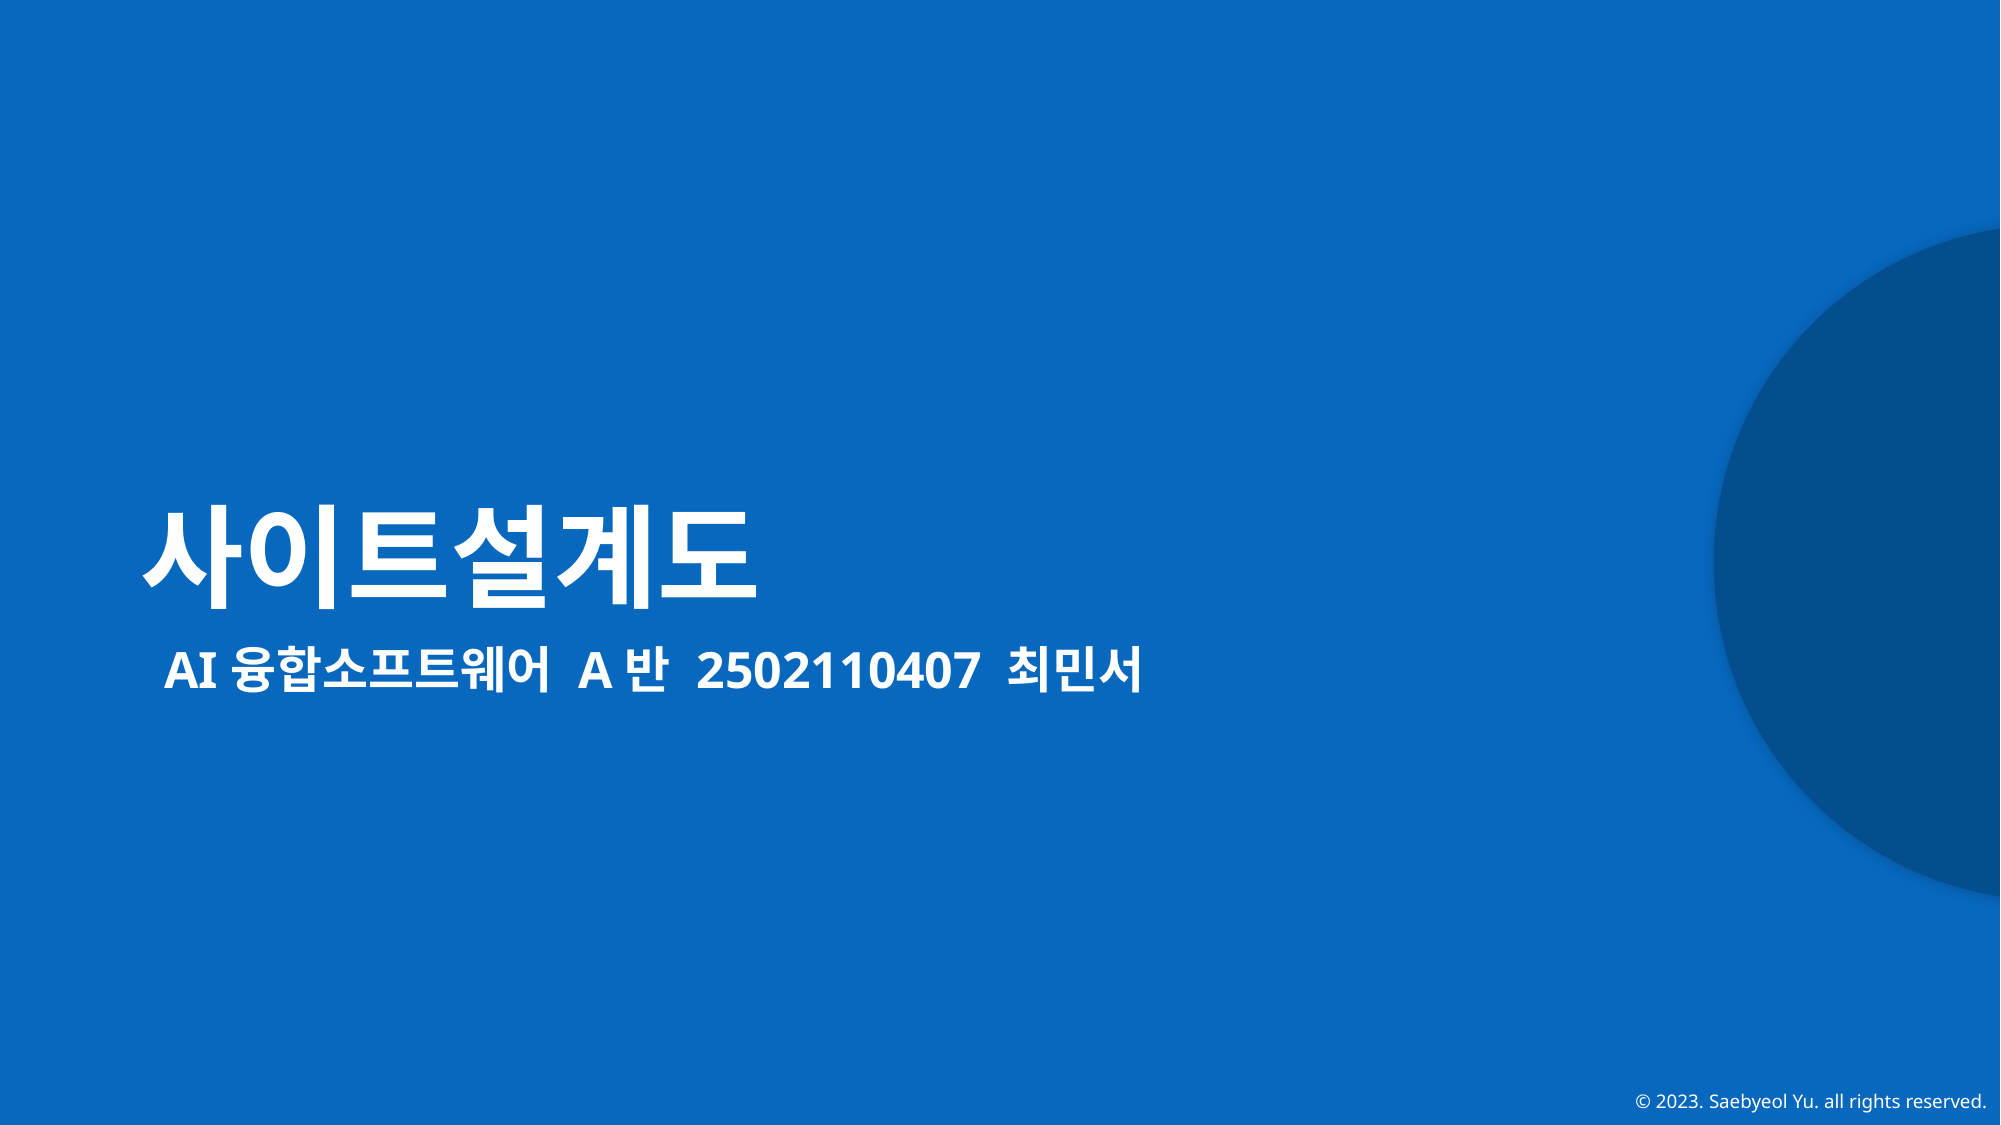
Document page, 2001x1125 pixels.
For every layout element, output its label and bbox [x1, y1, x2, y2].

text_box [95, 479, 1202, 707]
text_box [1712, 227, 2000, 898]
